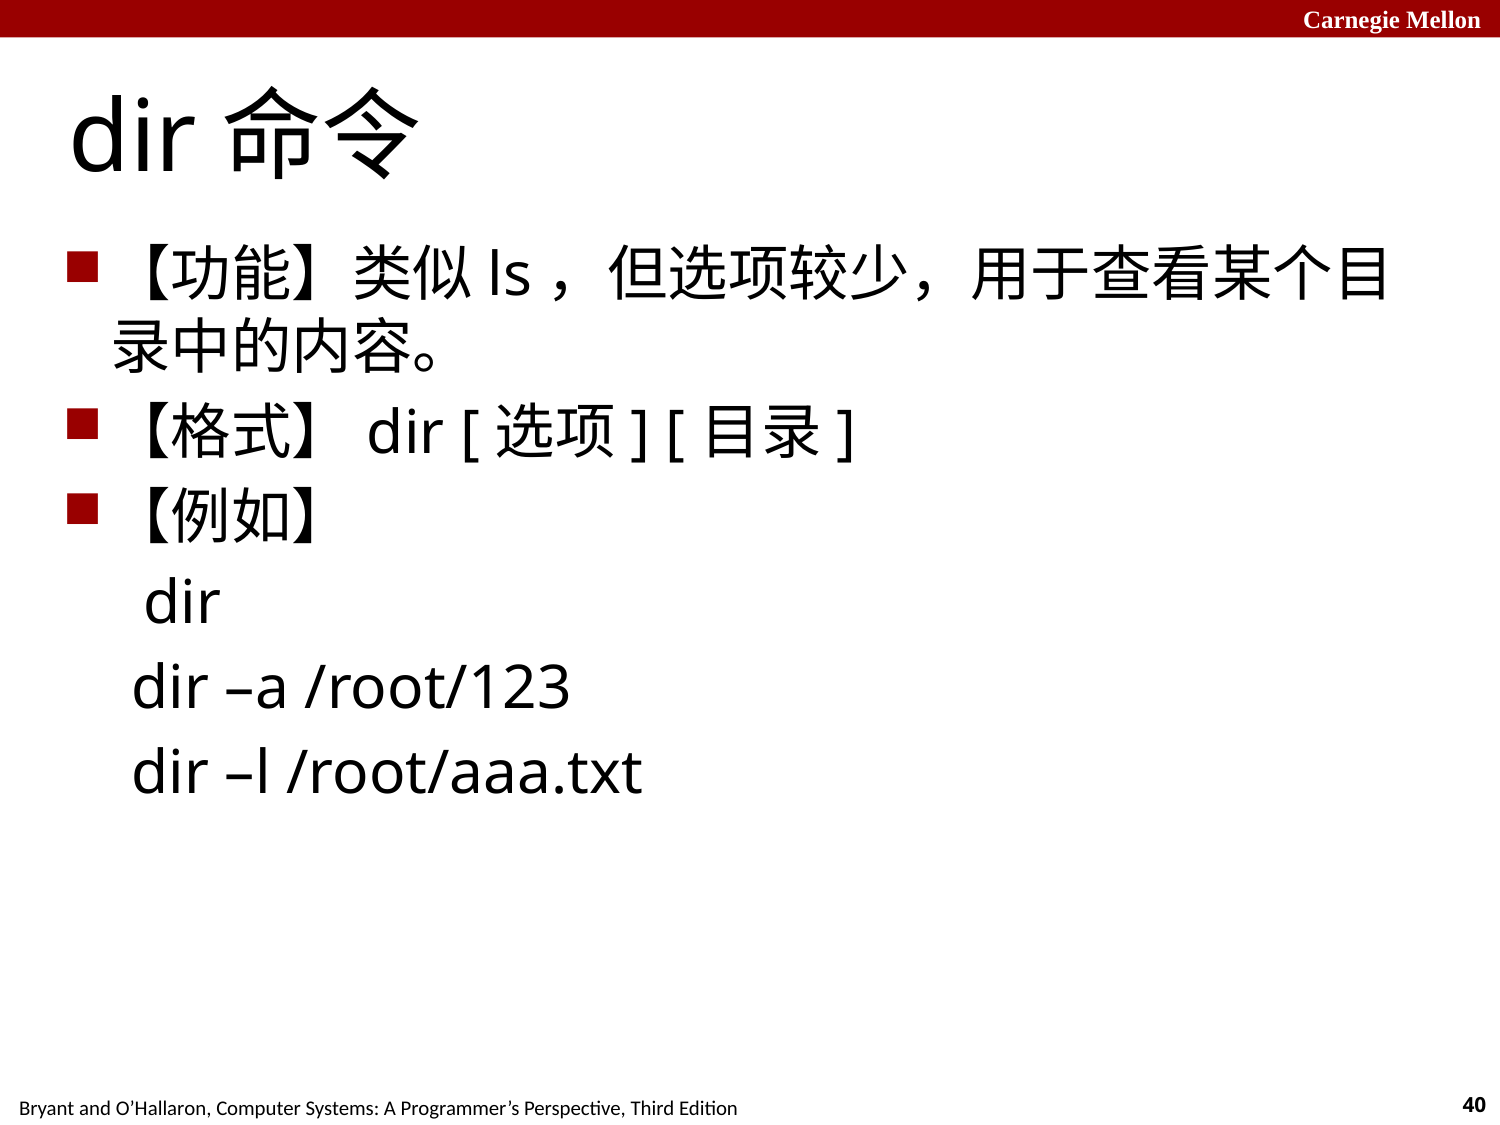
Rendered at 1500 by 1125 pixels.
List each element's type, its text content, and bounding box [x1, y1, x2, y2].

title dir命令 [62, 41, 1438, 222]
list 【功能】类似ls，但选项较少，用于查看某个目录中的内容。 【格式】dir [选项] [目录] 【例如】 dir dir –a /root/123 dir –l /root/aaa.txt [62, 228, 1438, 1122]
